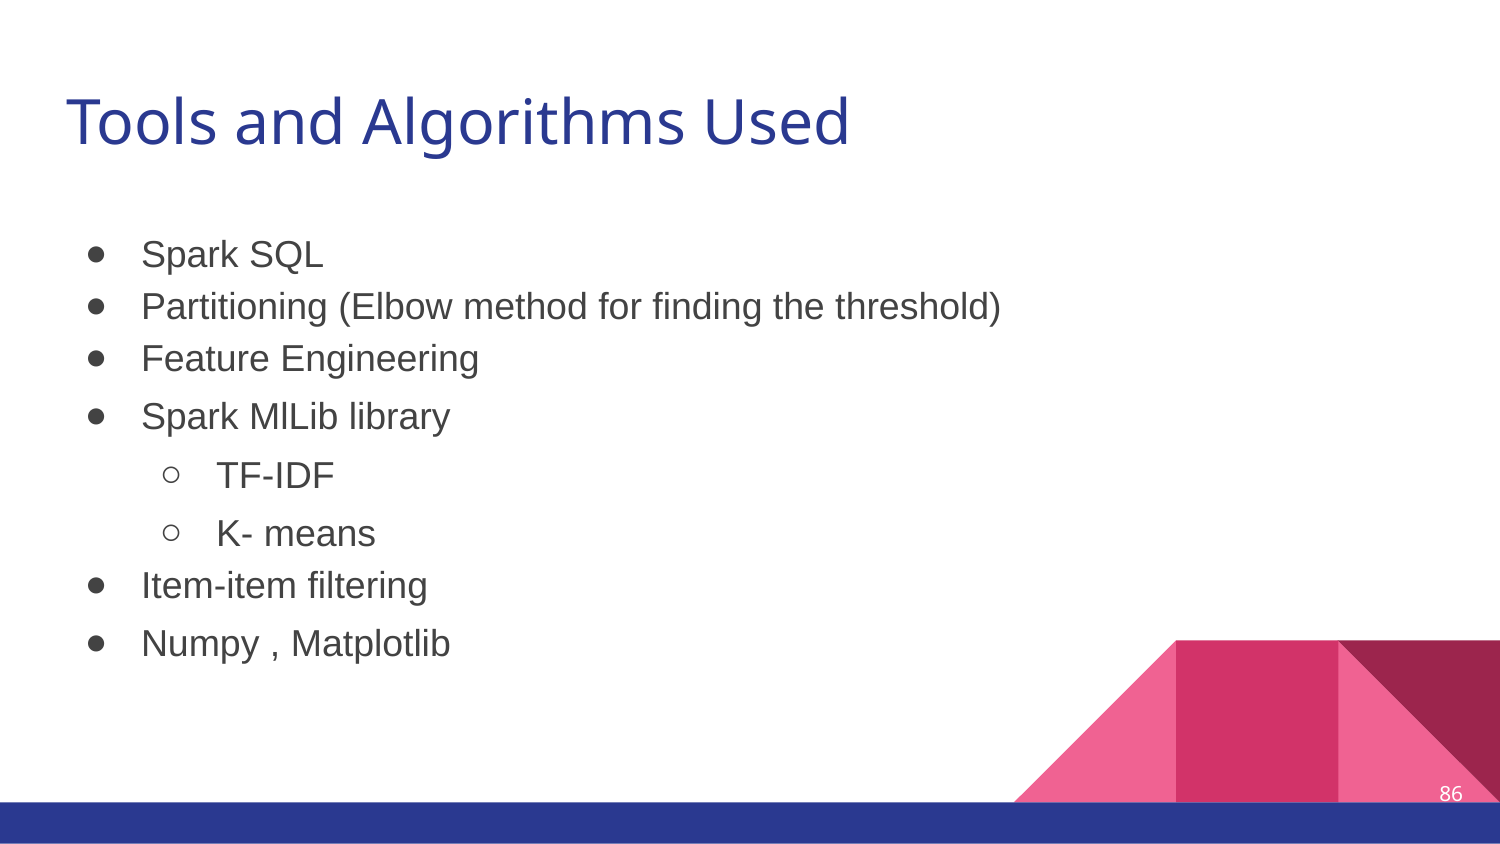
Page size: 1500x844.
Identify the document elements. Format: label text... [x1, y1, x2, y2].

list Spark SQL Partitioning (Elbow method for finding the threshold) Feature Engineering Spark MlLib library TF-IDF K- means Item-item filtering Numpy , Matplotlib [51, 201, 1449, 750]
slide_number 86 [1387, 762, 1478, 828]
title Tools and Algorithms Used [51, 67, 1449, 167]
